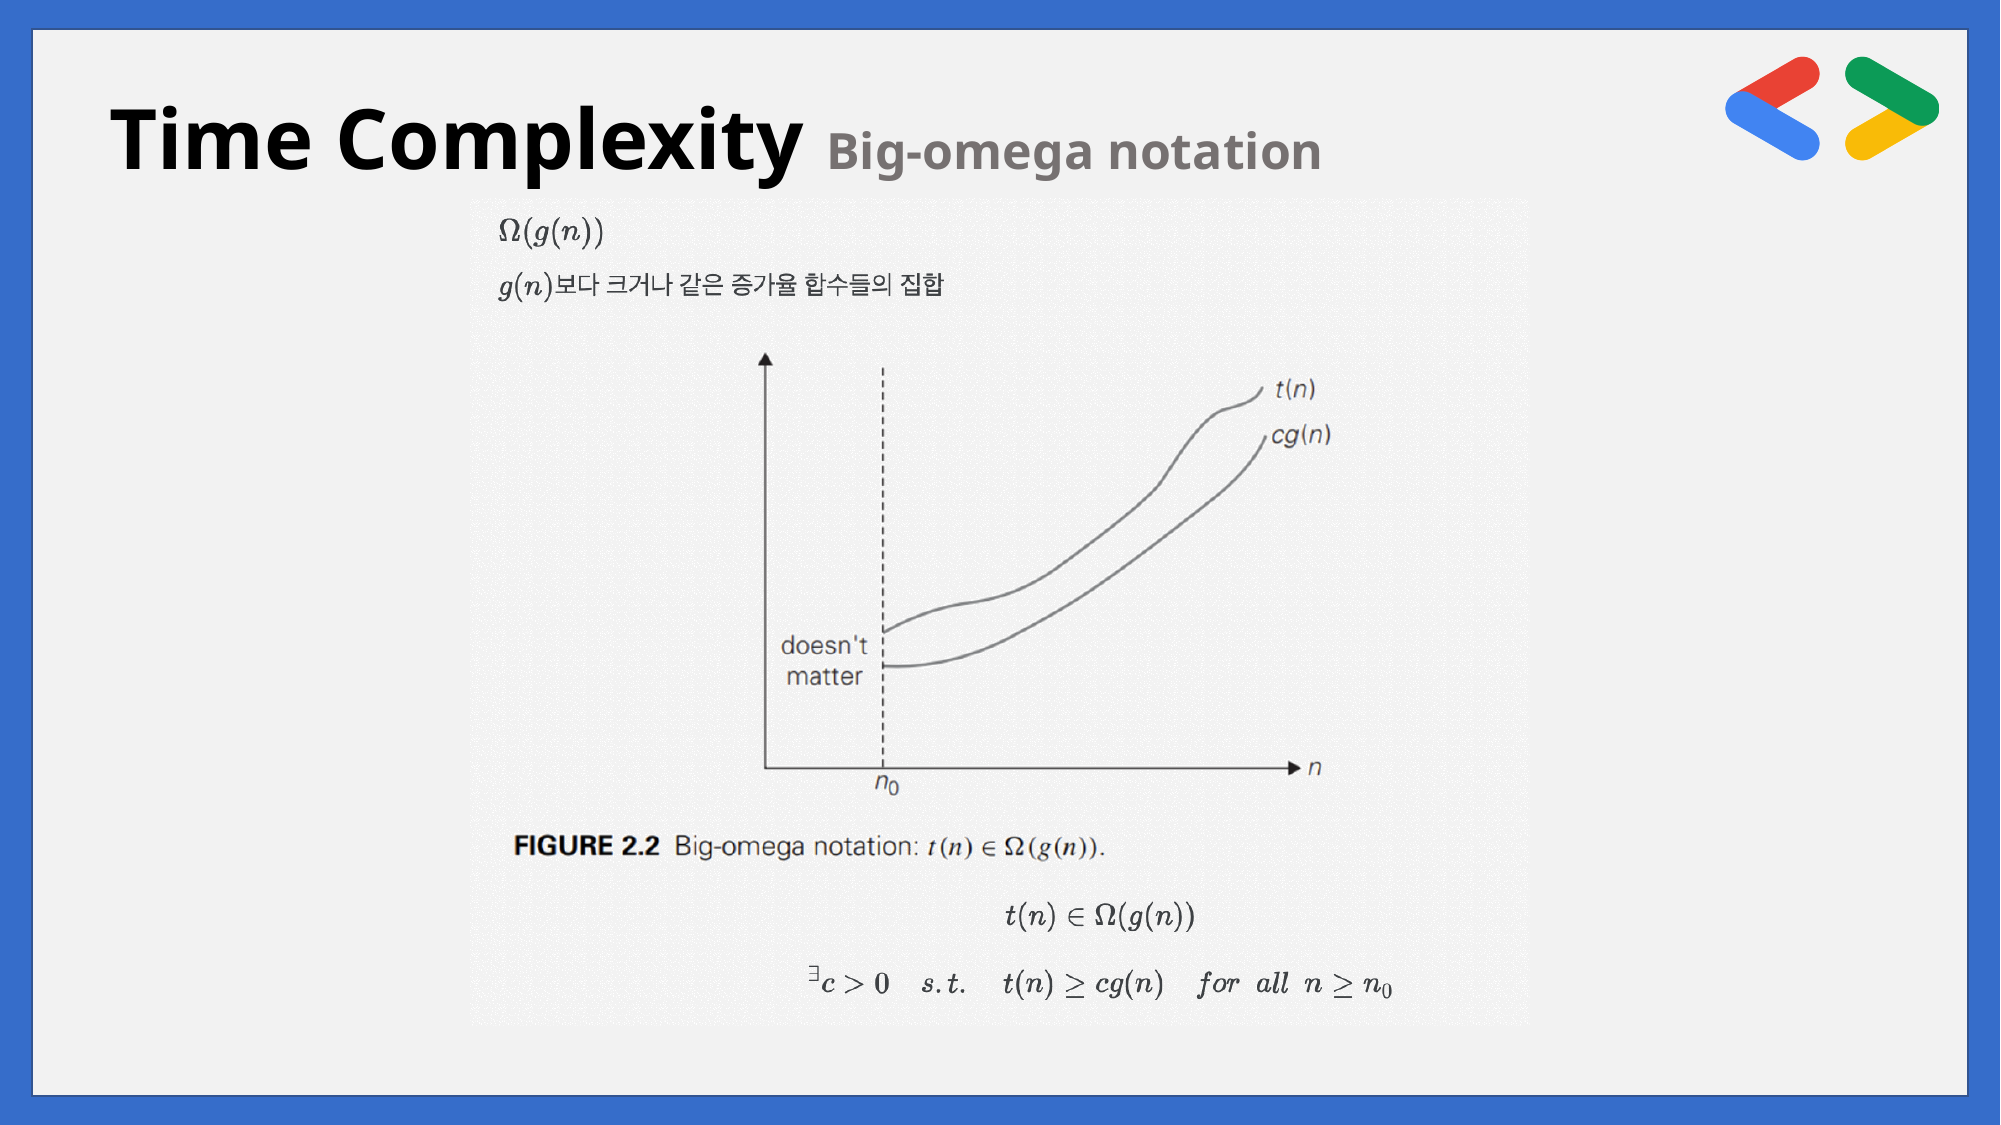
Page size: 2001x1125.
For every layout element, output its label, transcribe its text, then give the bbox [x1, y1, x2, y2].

text_box Time Complexity Big-omega notation [94, 69, 1723, 198]
text_box [77, 68, 688, 186]
picture [470, 198, 1530, 1026]
picture [1725, 1, 1939, 216]
